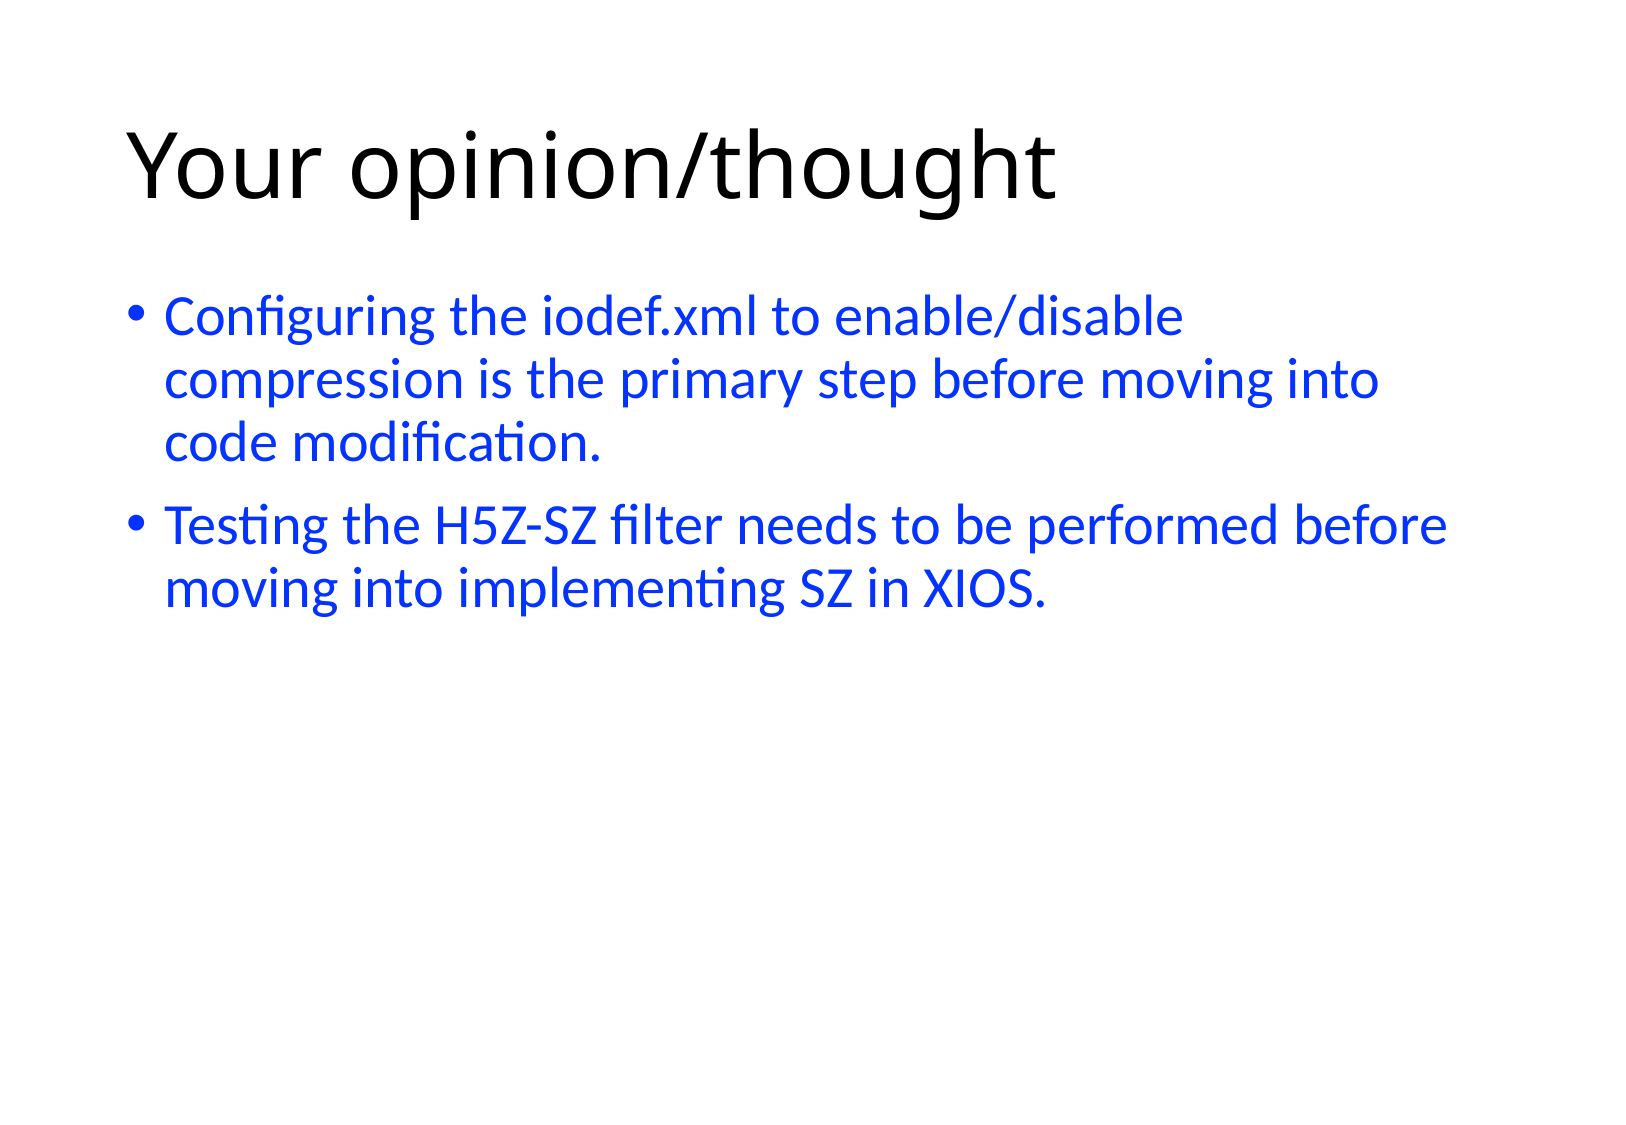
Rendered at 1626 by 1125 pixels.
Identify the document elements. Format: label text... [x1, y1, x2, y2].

title Your opinion/thought [111, 59, 1514, 277]
list Configuring the iodef.xml to enable/disable compression is the primary step before moving into code modification. Testing the H5Z-SZ filter needs to be performed before moving into implementing SZ in XIOS. [111, 277, 1514, 1014]
